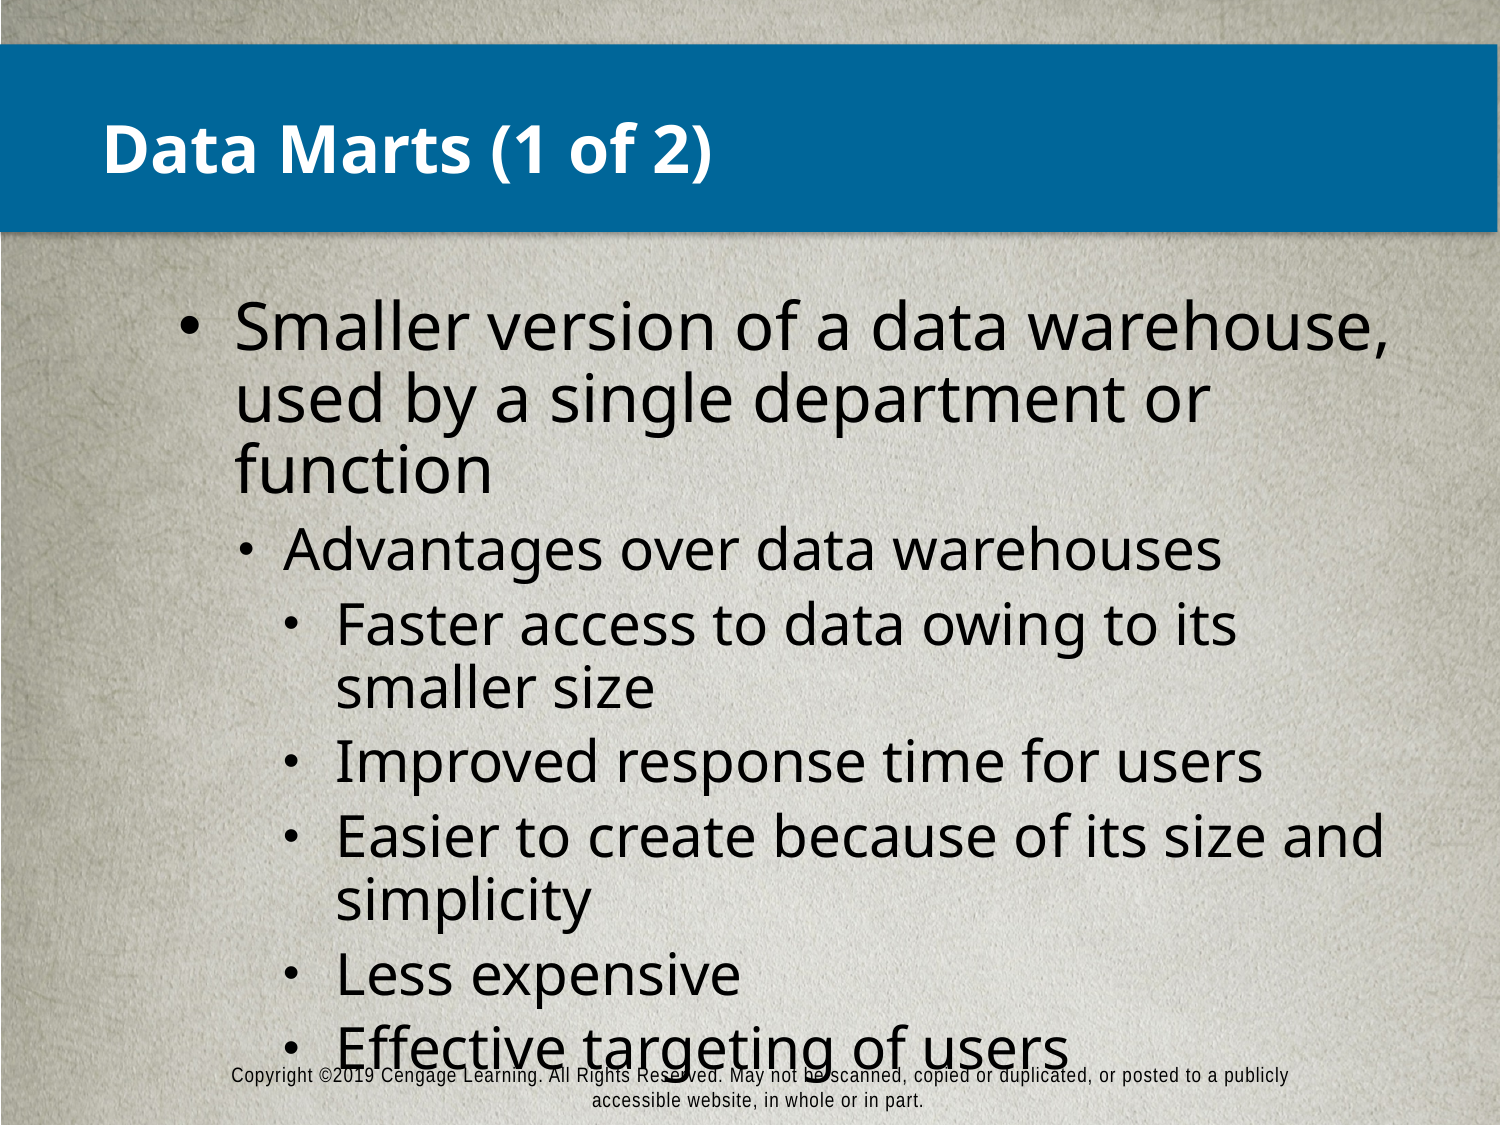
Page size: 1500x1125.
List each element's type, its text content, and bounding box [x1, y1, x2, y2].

list Smaller version of a data warehouse, used by a single department or function Advantages over data warehouses Faster access to data owing to its smaller size Improved response time for users Easier to create because of its size and simplicity Less expensive Effective targeting of users [163, 285, 1447, 945]
title Data Marts (1 of 2) [86, 75, 1437, 220]
picture [2, 0, 1499, 1125]
